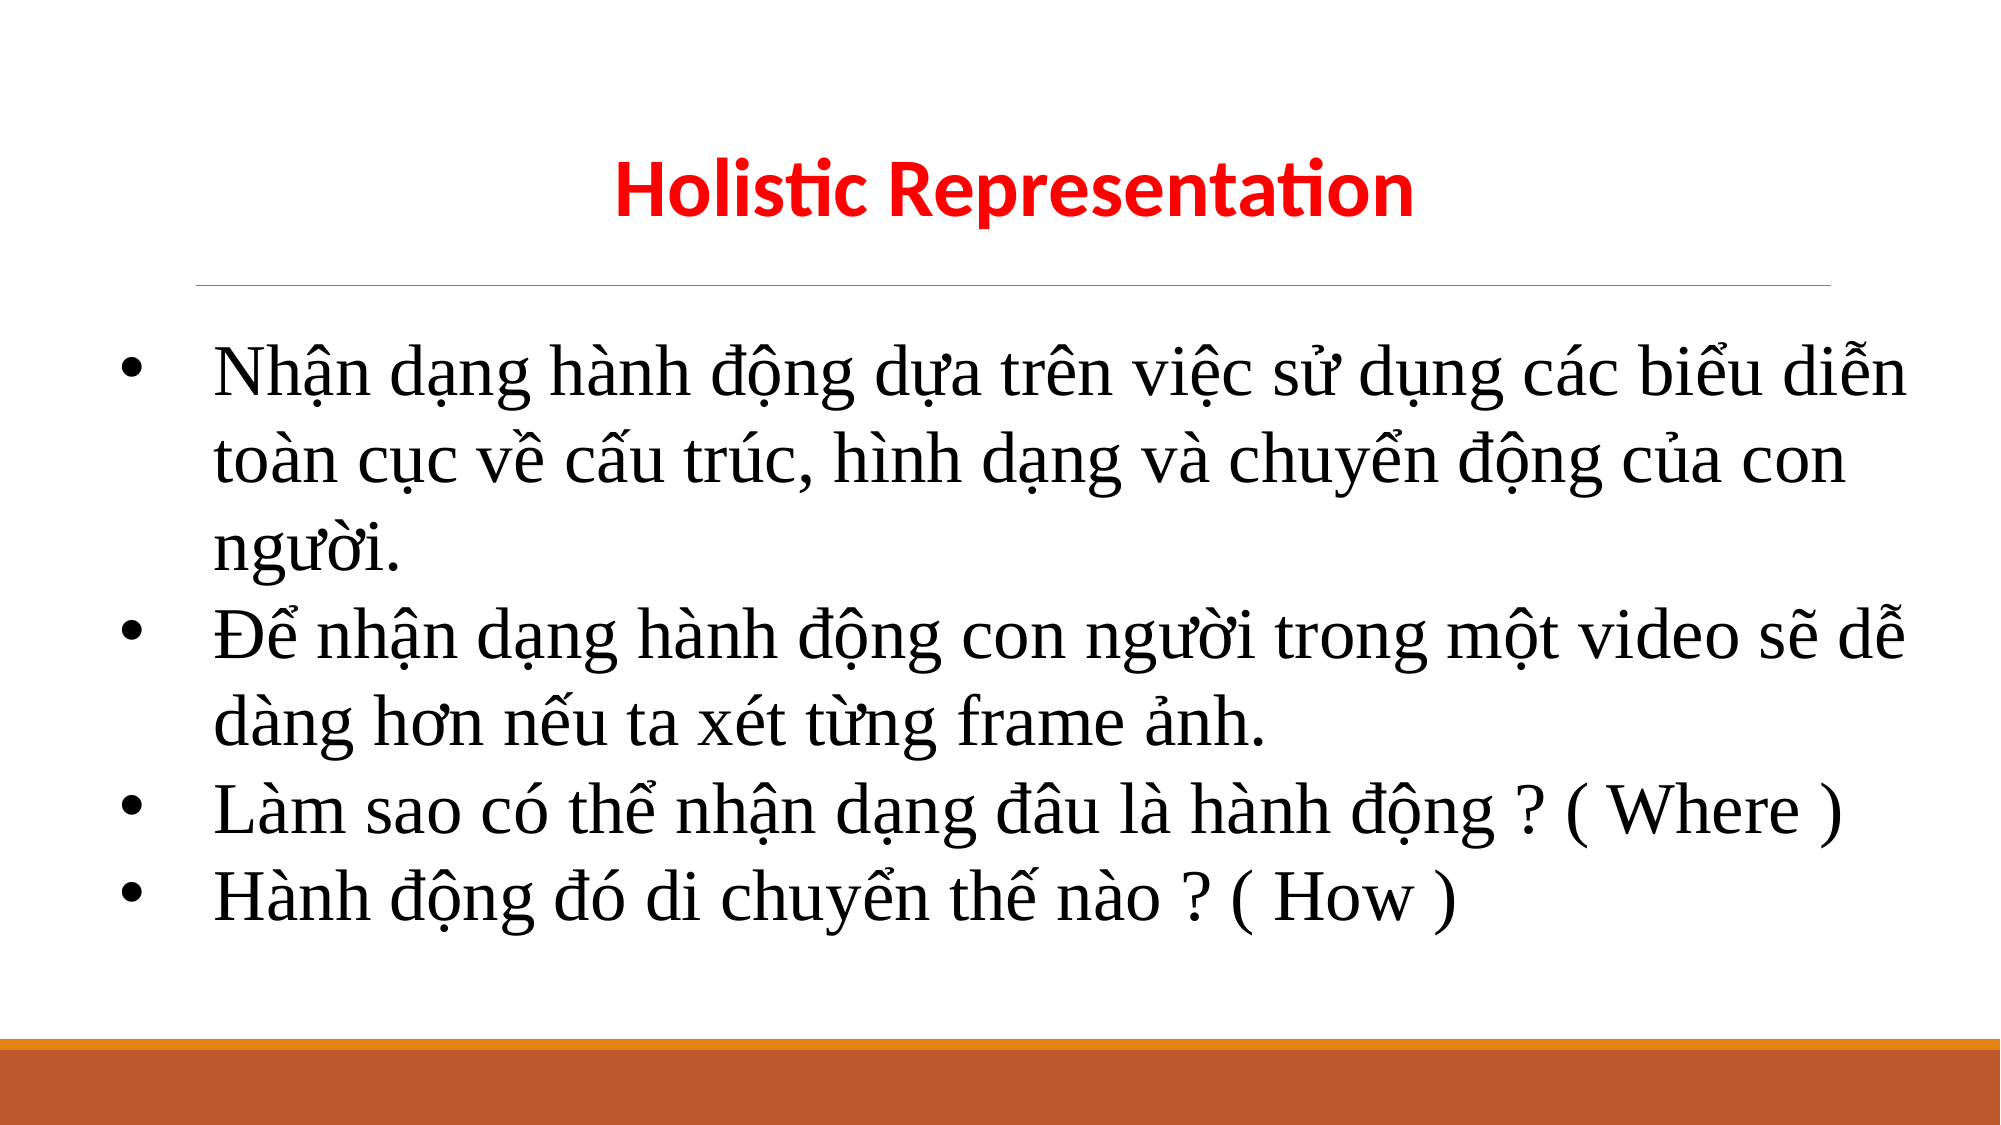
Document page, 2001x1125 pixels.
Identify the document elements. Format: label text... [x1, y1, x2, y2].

text_box Holistic Representation [423, 125, 1608, 241]
text_box Nhận dạng hành động dựa trên việc sử dụng các biểu diễn toàn cục về cấu trúc, hình dạng và chuyển động của con người. Để nhận dạng hành động con người trong một video sẽ dễ dàng hơn nếu ta xét từng frame ảnh. Làm sao có thể nhận dạng đâu là hành động ? ( Where ) Hành động đó di chuyển thế nào ? ( How ) [105, 315, 1927, 943]
